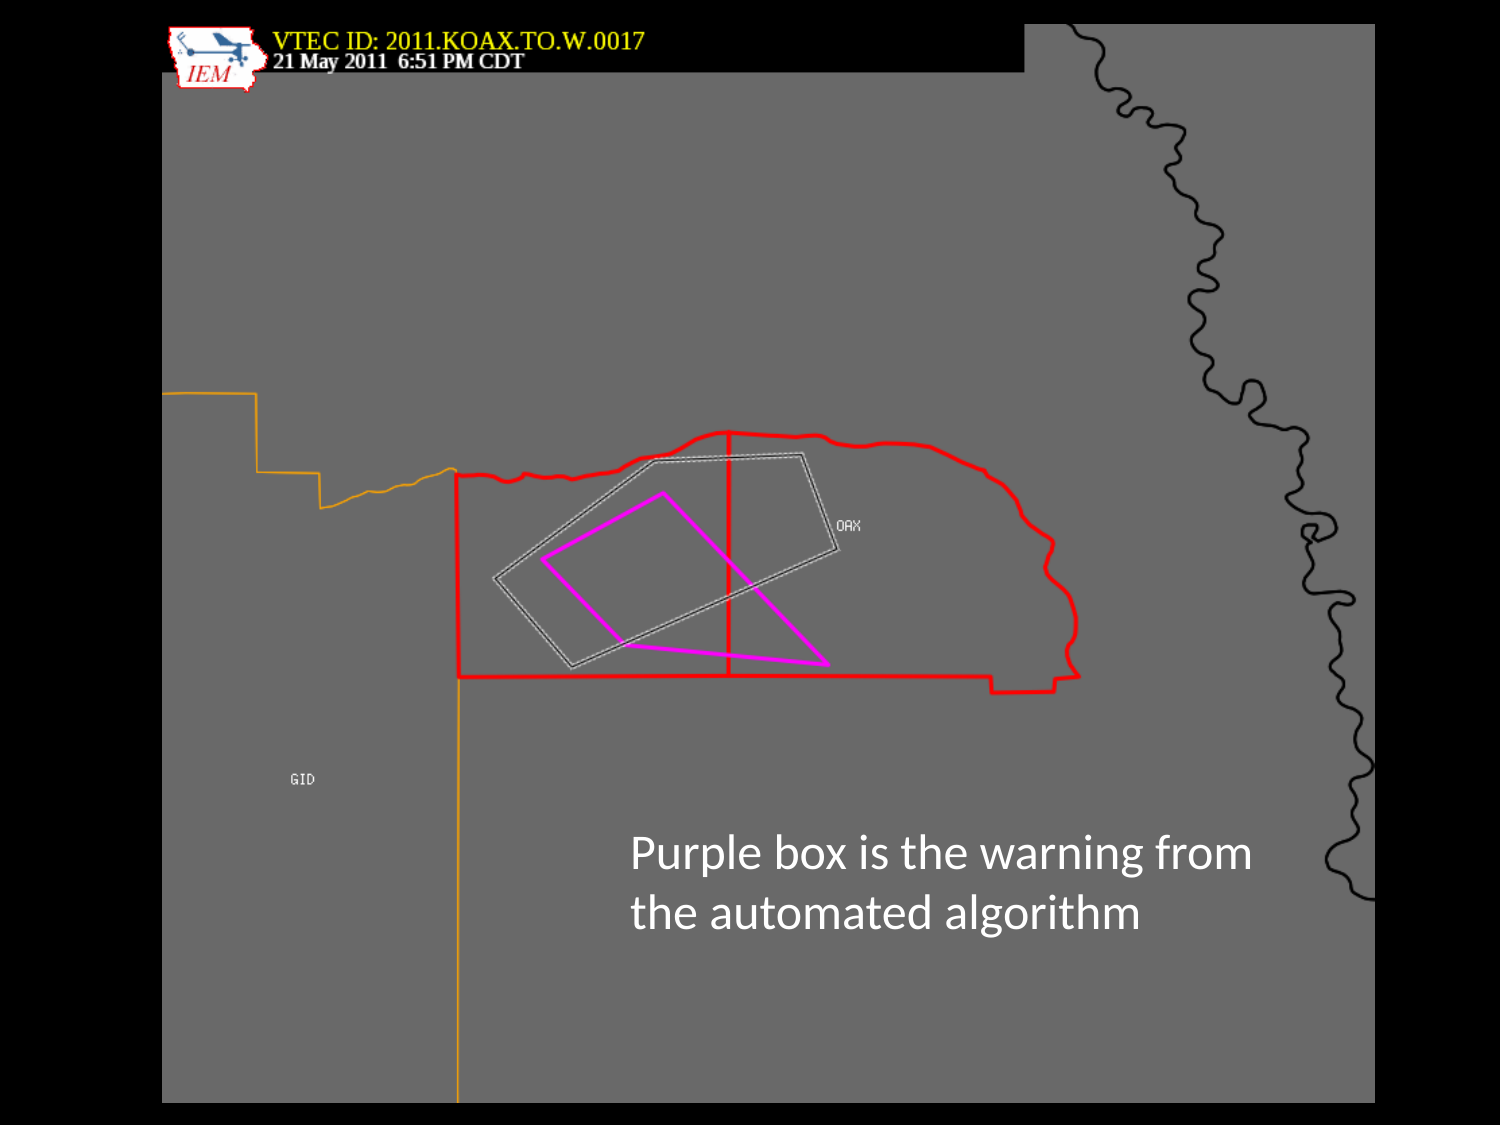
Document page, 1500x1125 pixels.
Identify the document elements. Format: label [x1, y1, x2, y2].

list [162, 24, 1376, 1103]
